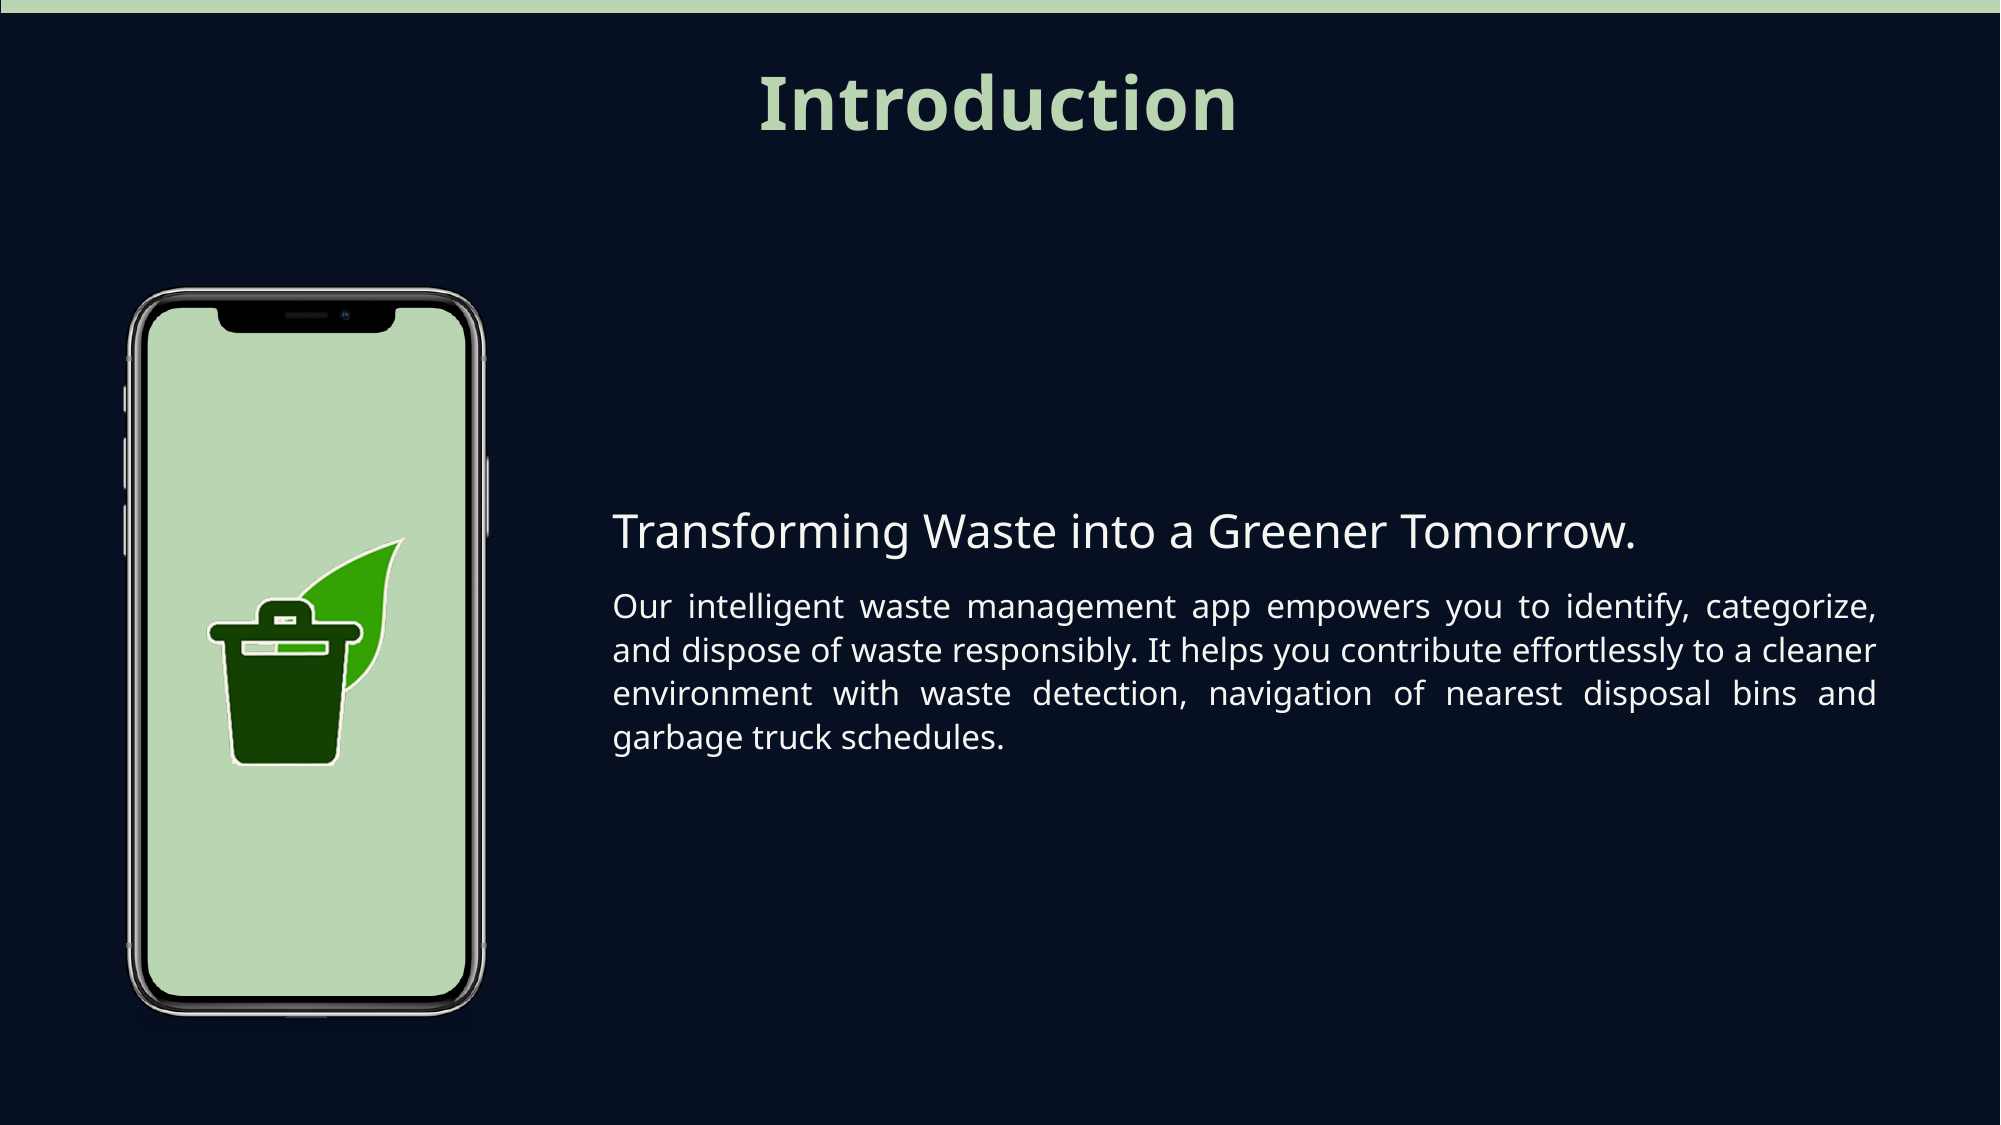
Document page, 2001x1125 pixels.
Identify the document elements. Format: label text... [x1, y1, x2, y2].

text_box Our intelligent waste management app empowers you to identify, categorize, and dispose of waste responsibly. It helps you contribute effortlessly to a cleaner environment with waste detection, navigation of nearest disposal bins and garbage truck schedules. [612, 581, 1880, 800]
text_box Introduction [0, 65, 2000, 145]
picture [107, 255, 506, 1047]
picture [0, 0, 2000, 13]
text_box Transforming Waste into a Greener Tomorrow. [612, 499, 2000, 559]
